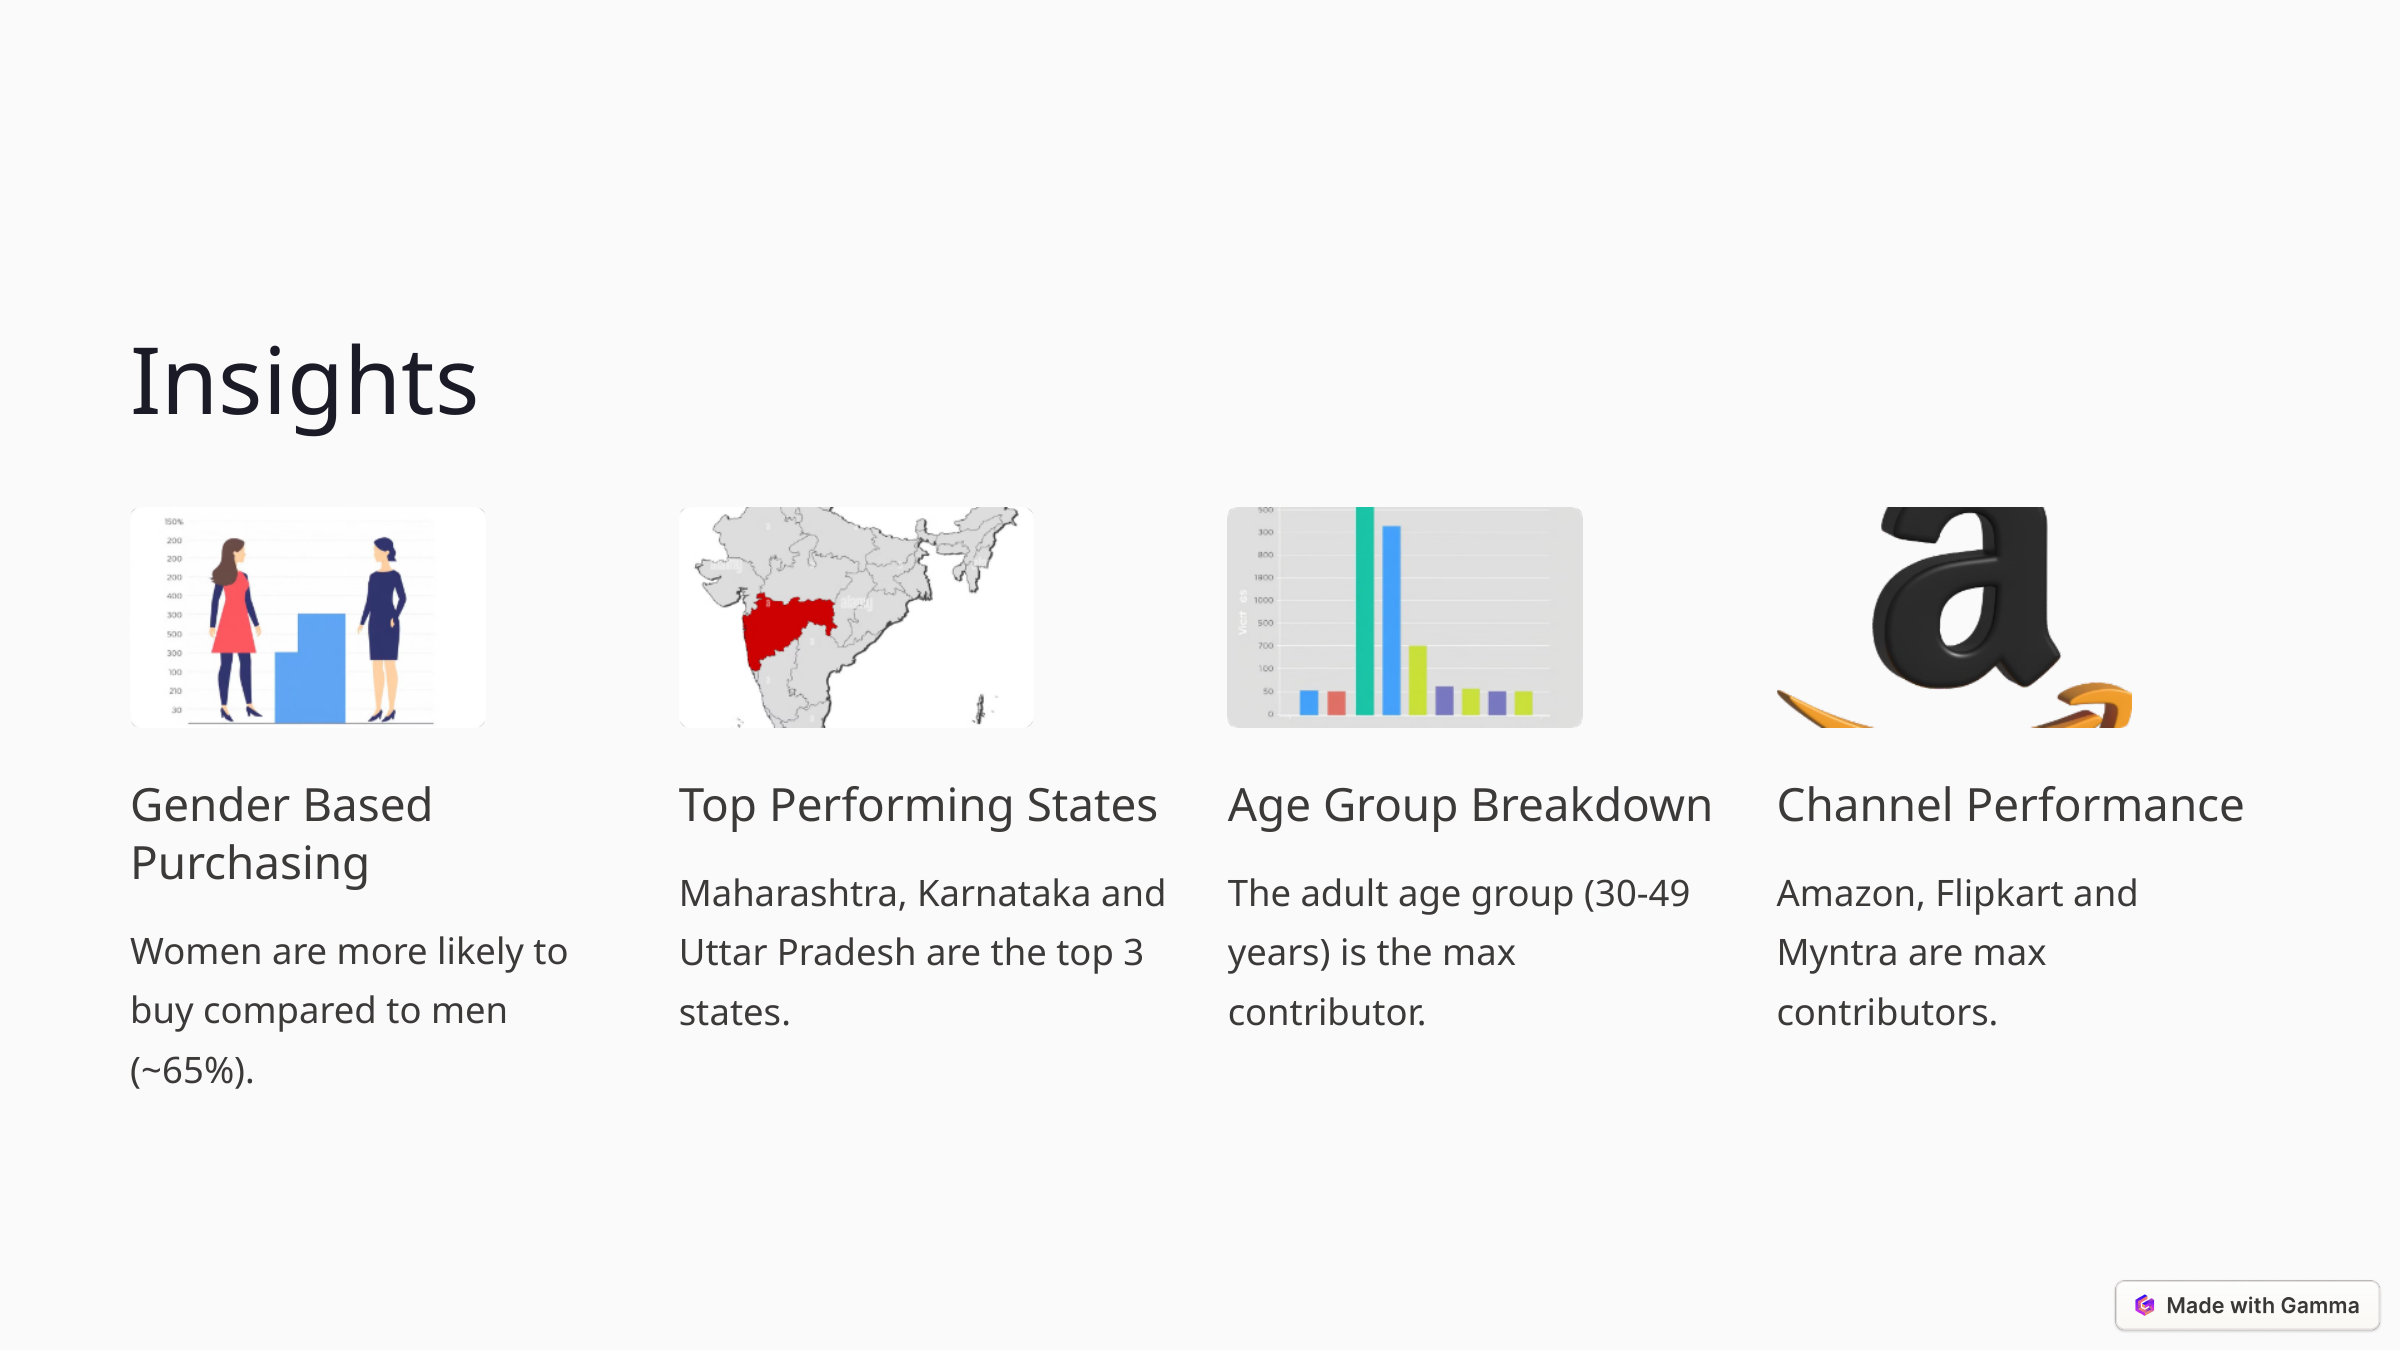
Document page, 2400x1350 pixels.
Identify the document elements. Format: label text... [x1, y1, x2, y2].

text_box Top Performing States [679, 773, 1155, 832]
text_box Women are more likely to buy compared to men (~65%). [130, 912, 624, 1032]
text_box Amazon, Flipkart and Myntra are max contributors. [1776, 854, 2270, 974]
text_box Channel Performance [1776, 773, 2244, 832]
text_box Gender Based Purchasing [130, 773, 624, 890]
picture [1776, 507, 2132, 728]
text_box Insights [130, 317, 1061, 434]
picture [1227, 507, 1583, 728]
text_box Maharashtra, Karnataka and Uttar Pradesh are the top 3 states. [679, 854, 1173, 1033]
text_box Age Group Breakdown [1227, 773, 1715, 832]
picture [2106, 1271, 2389, 1339]
picture [678, 507, 1034, 728]
text_box The adult age group (30-49 years) is the max contributor. [1227, 854, 1721, 974]
picture [130, 507, 486, 728]
